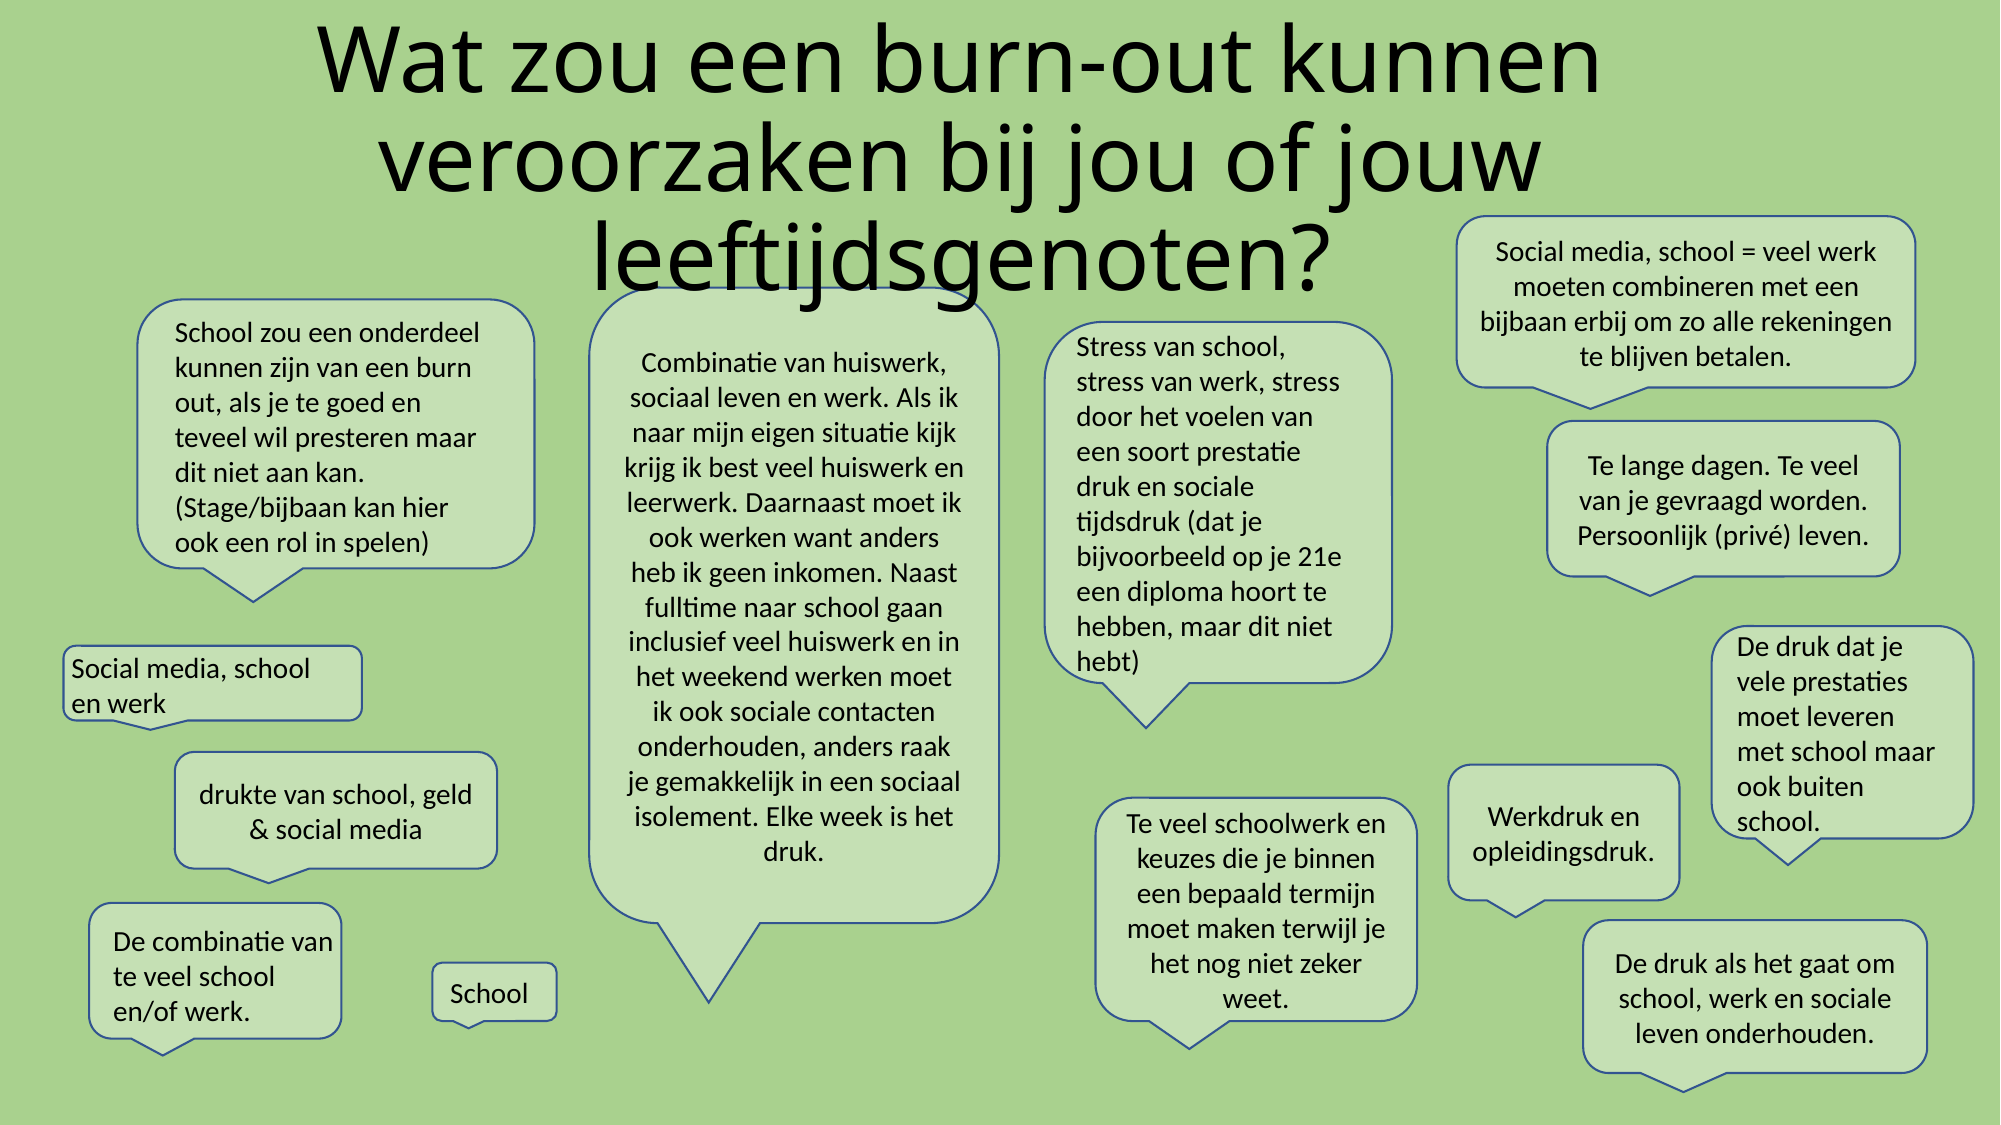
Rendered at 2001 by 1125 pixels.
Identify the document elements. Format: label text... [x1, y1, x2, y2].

title Wat zou een burn-out kunnen veroorzaken bij jou of jouw leeftijdsgenoten? [98, 53, 1824, 271]
text_box [164, 566, 508, 604]
text_box De druk als het gaat om school, werk en sociale leven onderhouden. [1582, 919, 1929, 1094]
text_box [135, 727, 166, 731]
text_box Combinatie van huiswerk, sociaal leven en werk. Als ik naar mijn eigen situatie kijk krijg ik best veel huiswerk en leerwerk. Daarnaast moet ik ook werken want anders heb ik geen inkomen. Naast fulltime naar school gaan inclusief veel huiswerk en in het weekend werken moet ik ook sociale contacten onderhouden, anders raak je gemakkelijk in een sociaal isolement. Elke week is het druk. [588, 286, 1001, 1005]
text_box De combinatie van te veel school en/of werk. [98, 914, 360, 1035]
text_box De druk dat je vele prestaties moet leveren met school maar ook buiten school. [1710, 624, 1975, 867]
text_box [515, 306, 536, 562]
text_box Werkdruk en opleidingsdruk. [1447, 763, 1525, 919]
text_box Social media, school en werk [56, 641, 327, 727]
text_box Social media, school = veel werk moeten combineren met een bijbaan erbij om zo alle rekeningen te blijven betalen. [1455, 215, 1917, 411]
text_box drukte van school, geld & social media [173, 750, 499, 885]
text_box [1525, 751, 1733, 932]
text_box School [431, 961, 558, 1030]
text_box [136, 298, 514, 564]
text_box [88, 901, 340, 1057]
text_box School zou een onderdeel kunnen zijn van een burn out, als je te goed en teveel wil presteren maar dit niet aan kan. (Stage/bijbaan kan hier ook een rol in spelen) [160, 305, 515, 566]
text_box Stress van school, stress van werk, stress door het voelen van een soort prestatie druk en sociale tijdsdruk (dat je bijvoorbeeld op je 21e een diploma hoort te hebben, maar dit niet hebt) [1043, 320, 1394, 730]
text_box [327, 644, 363, 722]
text_box Te veel schoolwerk en keuzes die je binnen een bepaald termijn moet maken terwijl je het nog niet zeker weet. [1094, 796, 1419, 1051]
text_box Te lange dagen. Te veel van je gevraagd worden. Persoonlijk (privé) leven. [1546, 419, 1901, 598]
